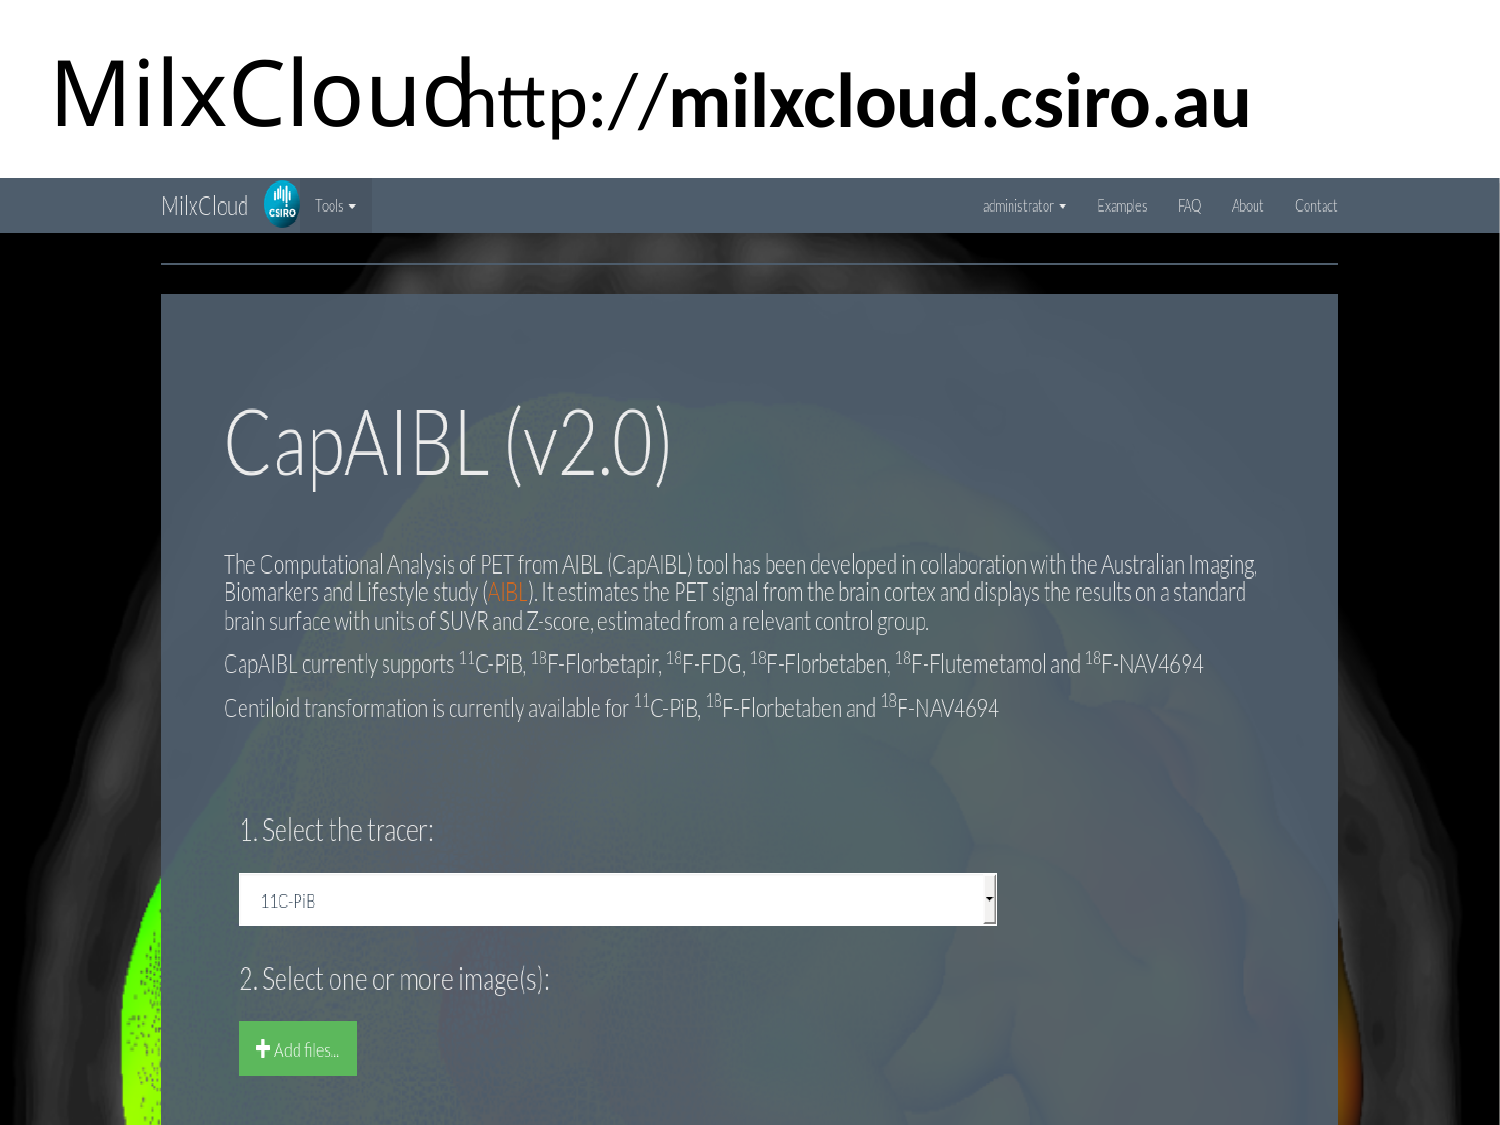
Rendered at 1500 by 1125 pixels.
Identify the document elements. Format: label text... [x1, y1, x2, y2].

text_box http://milxcloud.csiro.au [442, 42, 1269, 151]
title MilxCloud [34, 0, 1329, 178]
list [0, 178, 1500, 1125]
